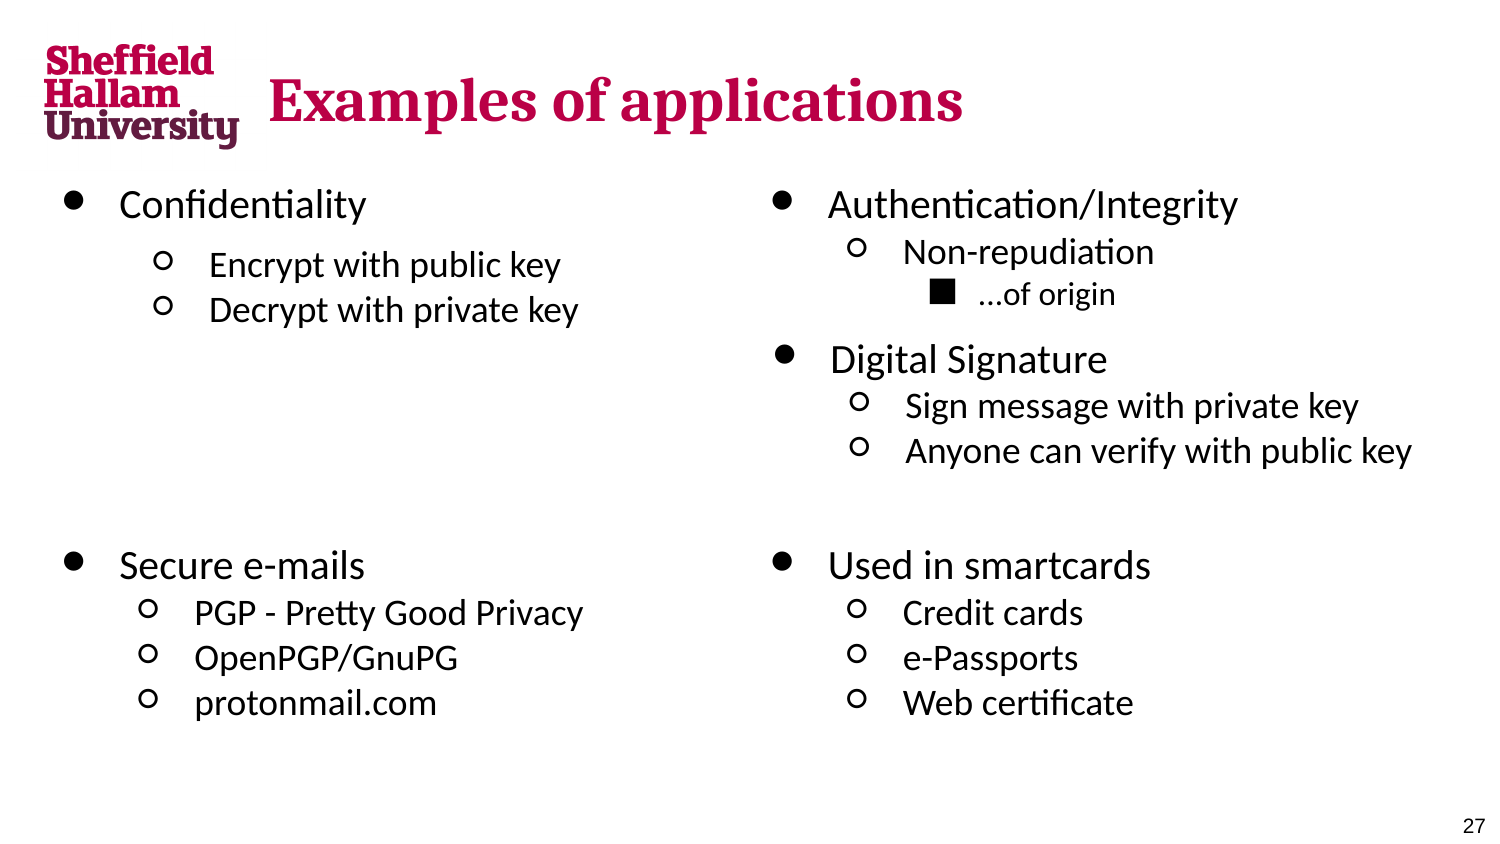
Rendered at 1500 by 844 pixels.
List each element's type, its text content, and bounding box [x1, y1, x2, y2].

list Secure e-mails PGP - Pretty Good Privacy OpenPGP/GnuPG protonmail.com [44, 488, 706, 799]
slide_number ‹#› [1448, 799, 1500, 844]
text_box Digital Signature Sign message with private key Anyone can verify with public key [740, 316, 1437, 487]
list Confidentiality [44, 177, 706, 488]
picture [16, 22, 267, 171]
text_box Encrypt with public key Decrypt with private key [44, 225, 655, 346]
list Authentication/Integrity Non-repudiation ...of origin [752, 177, 1456, 488]
list Used in smartcards Credit cards e-Passports Web certificate [752, 488, 1456, 799]
title Examples of applications [268, 44, 1449, 148]
